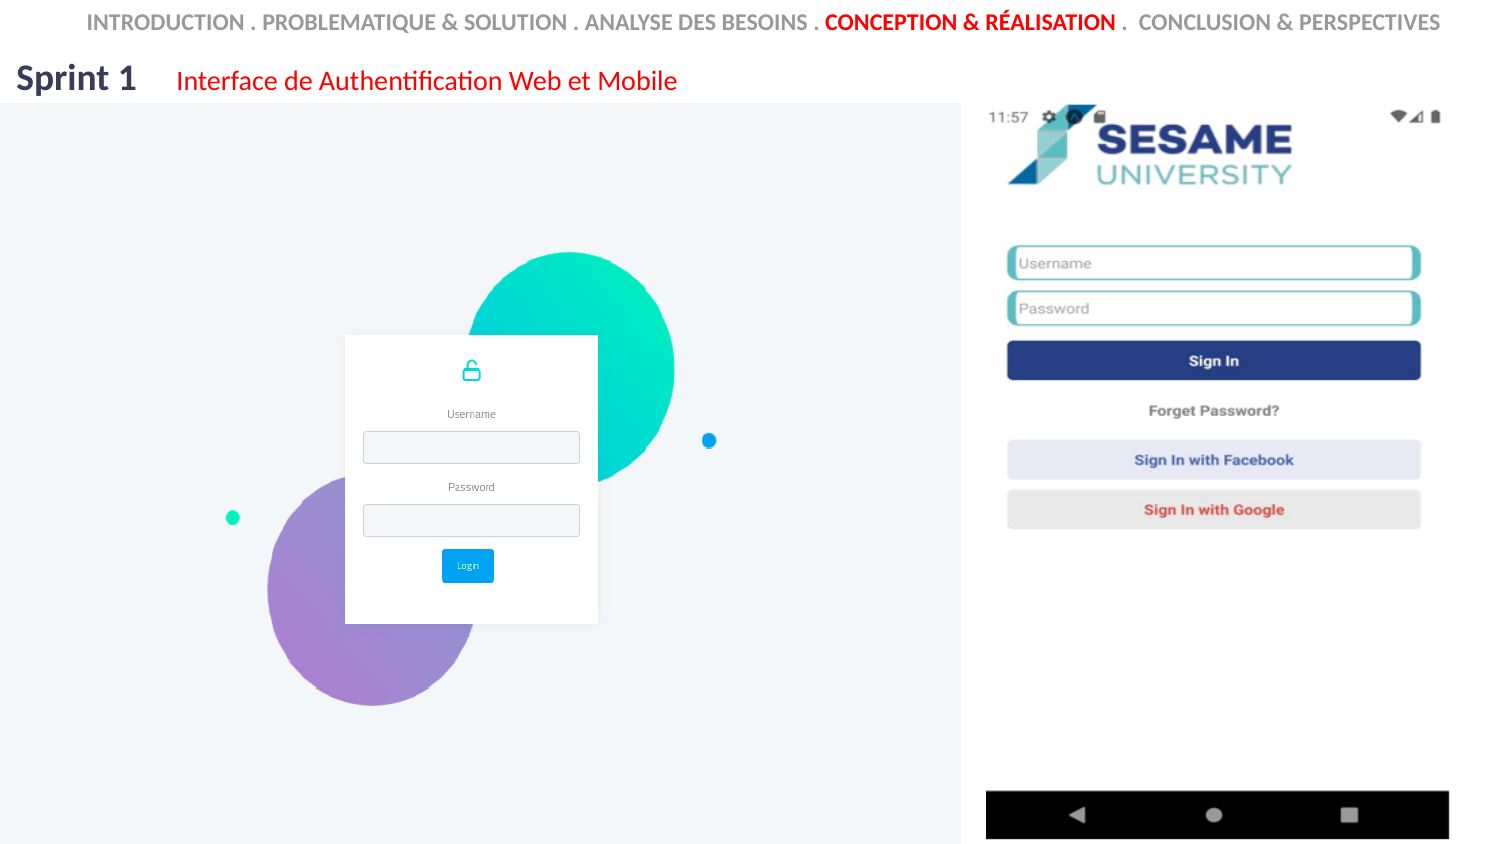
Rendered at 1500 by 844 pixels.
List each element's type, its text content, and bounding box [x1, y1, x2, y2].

text_box Interface de Authentification Web et Mobile [161, 55, 1466, 104]
picture [985, 100, 1456, 844]
text_box Sprint 1 [0, 45, 298, 102]
picture [0, 103, 961, 844]
text_box INTRODUCTION . PROBLEMATIQUE & SOLUTION . ANALYSE DES BESOINS . CONCEPTION & RÉALISATION . CONCLUSION & PERSPECTIVES [0, 0, 1500, 43]
